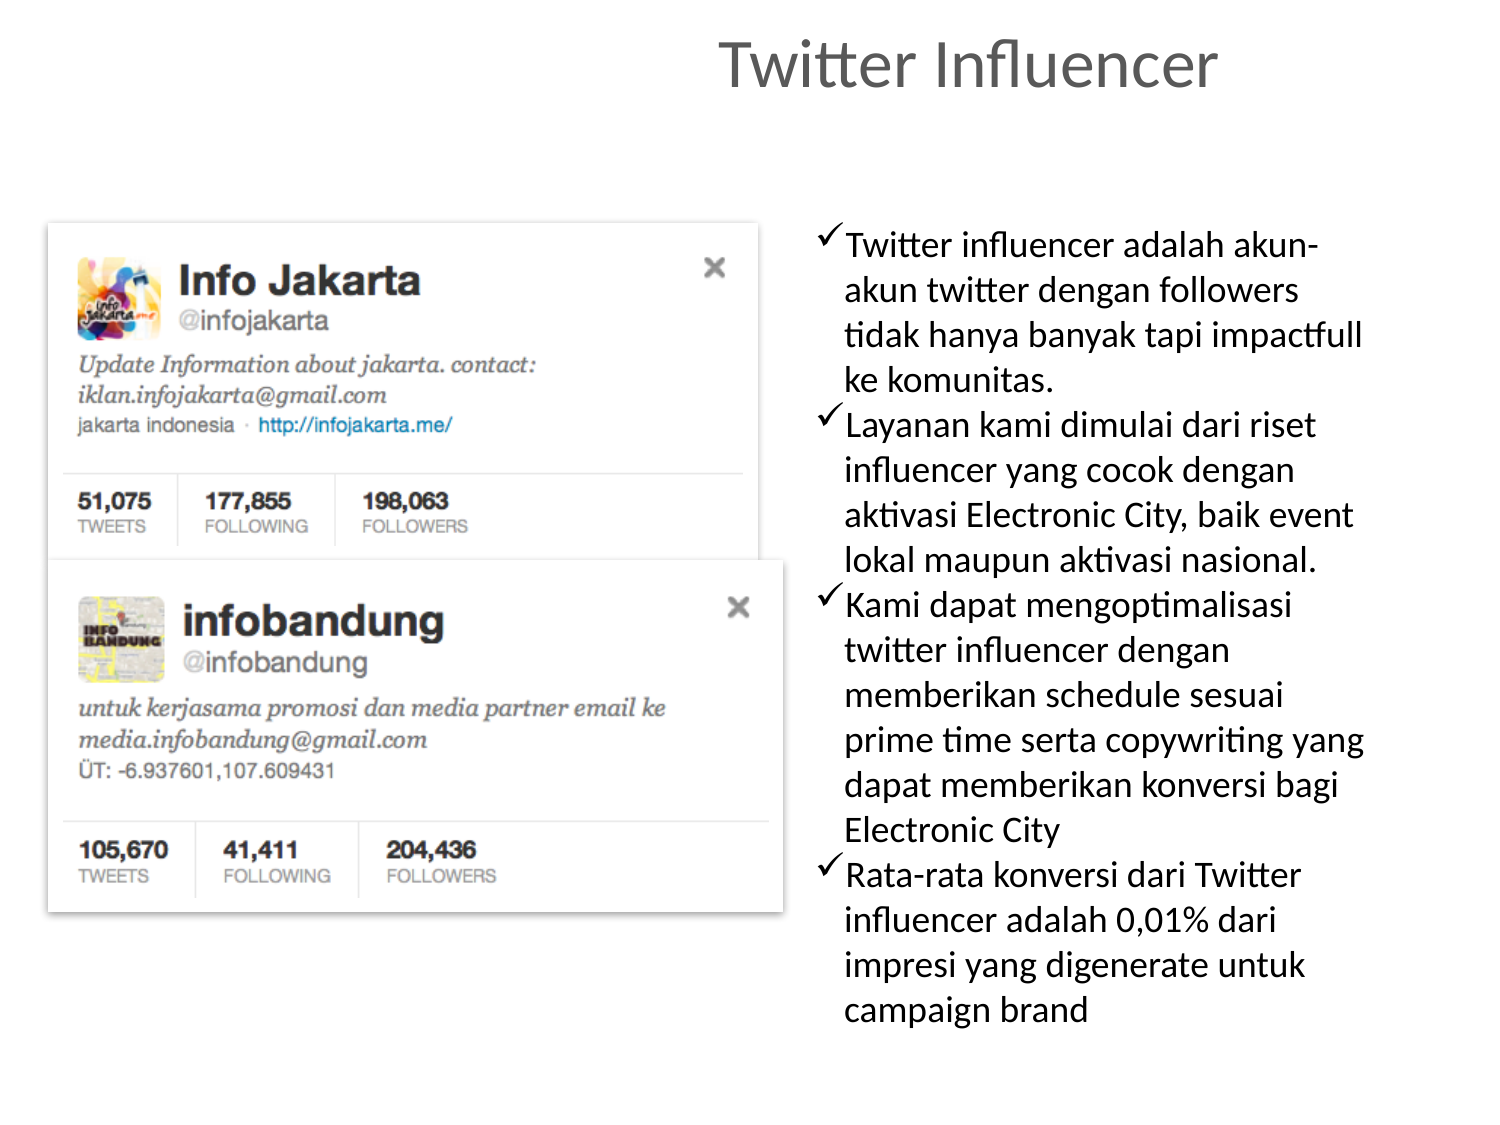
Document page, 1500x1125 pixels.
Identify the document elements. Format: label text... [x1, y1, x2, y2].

picture [62, 237, 744, 547]
text_box Twitter influencer adalah akun-akun twitter dengan followers tidak hanya banyak tapi impactfull ke komunitas. Layanan kami dimulai dari riset influencer yang cocok dengan aktivasi Electronic City, baik event lokal maupun aktivasi nasional. Kami dapat mengoptimalisasi twitter influencer dengan memberikan schedule sesuai prime time serta copywriting yang dapat memberikan konversi bagi Electronic City Rata-rata konversi dari Twitter influencer adalah 0,01% dari impresi yang digenerate untuk campaign brand [799, 212, 1388, 1038]
title Twitter Influencer [453, 9, 1486, 109]
picture [62, 574, 769, 899]
